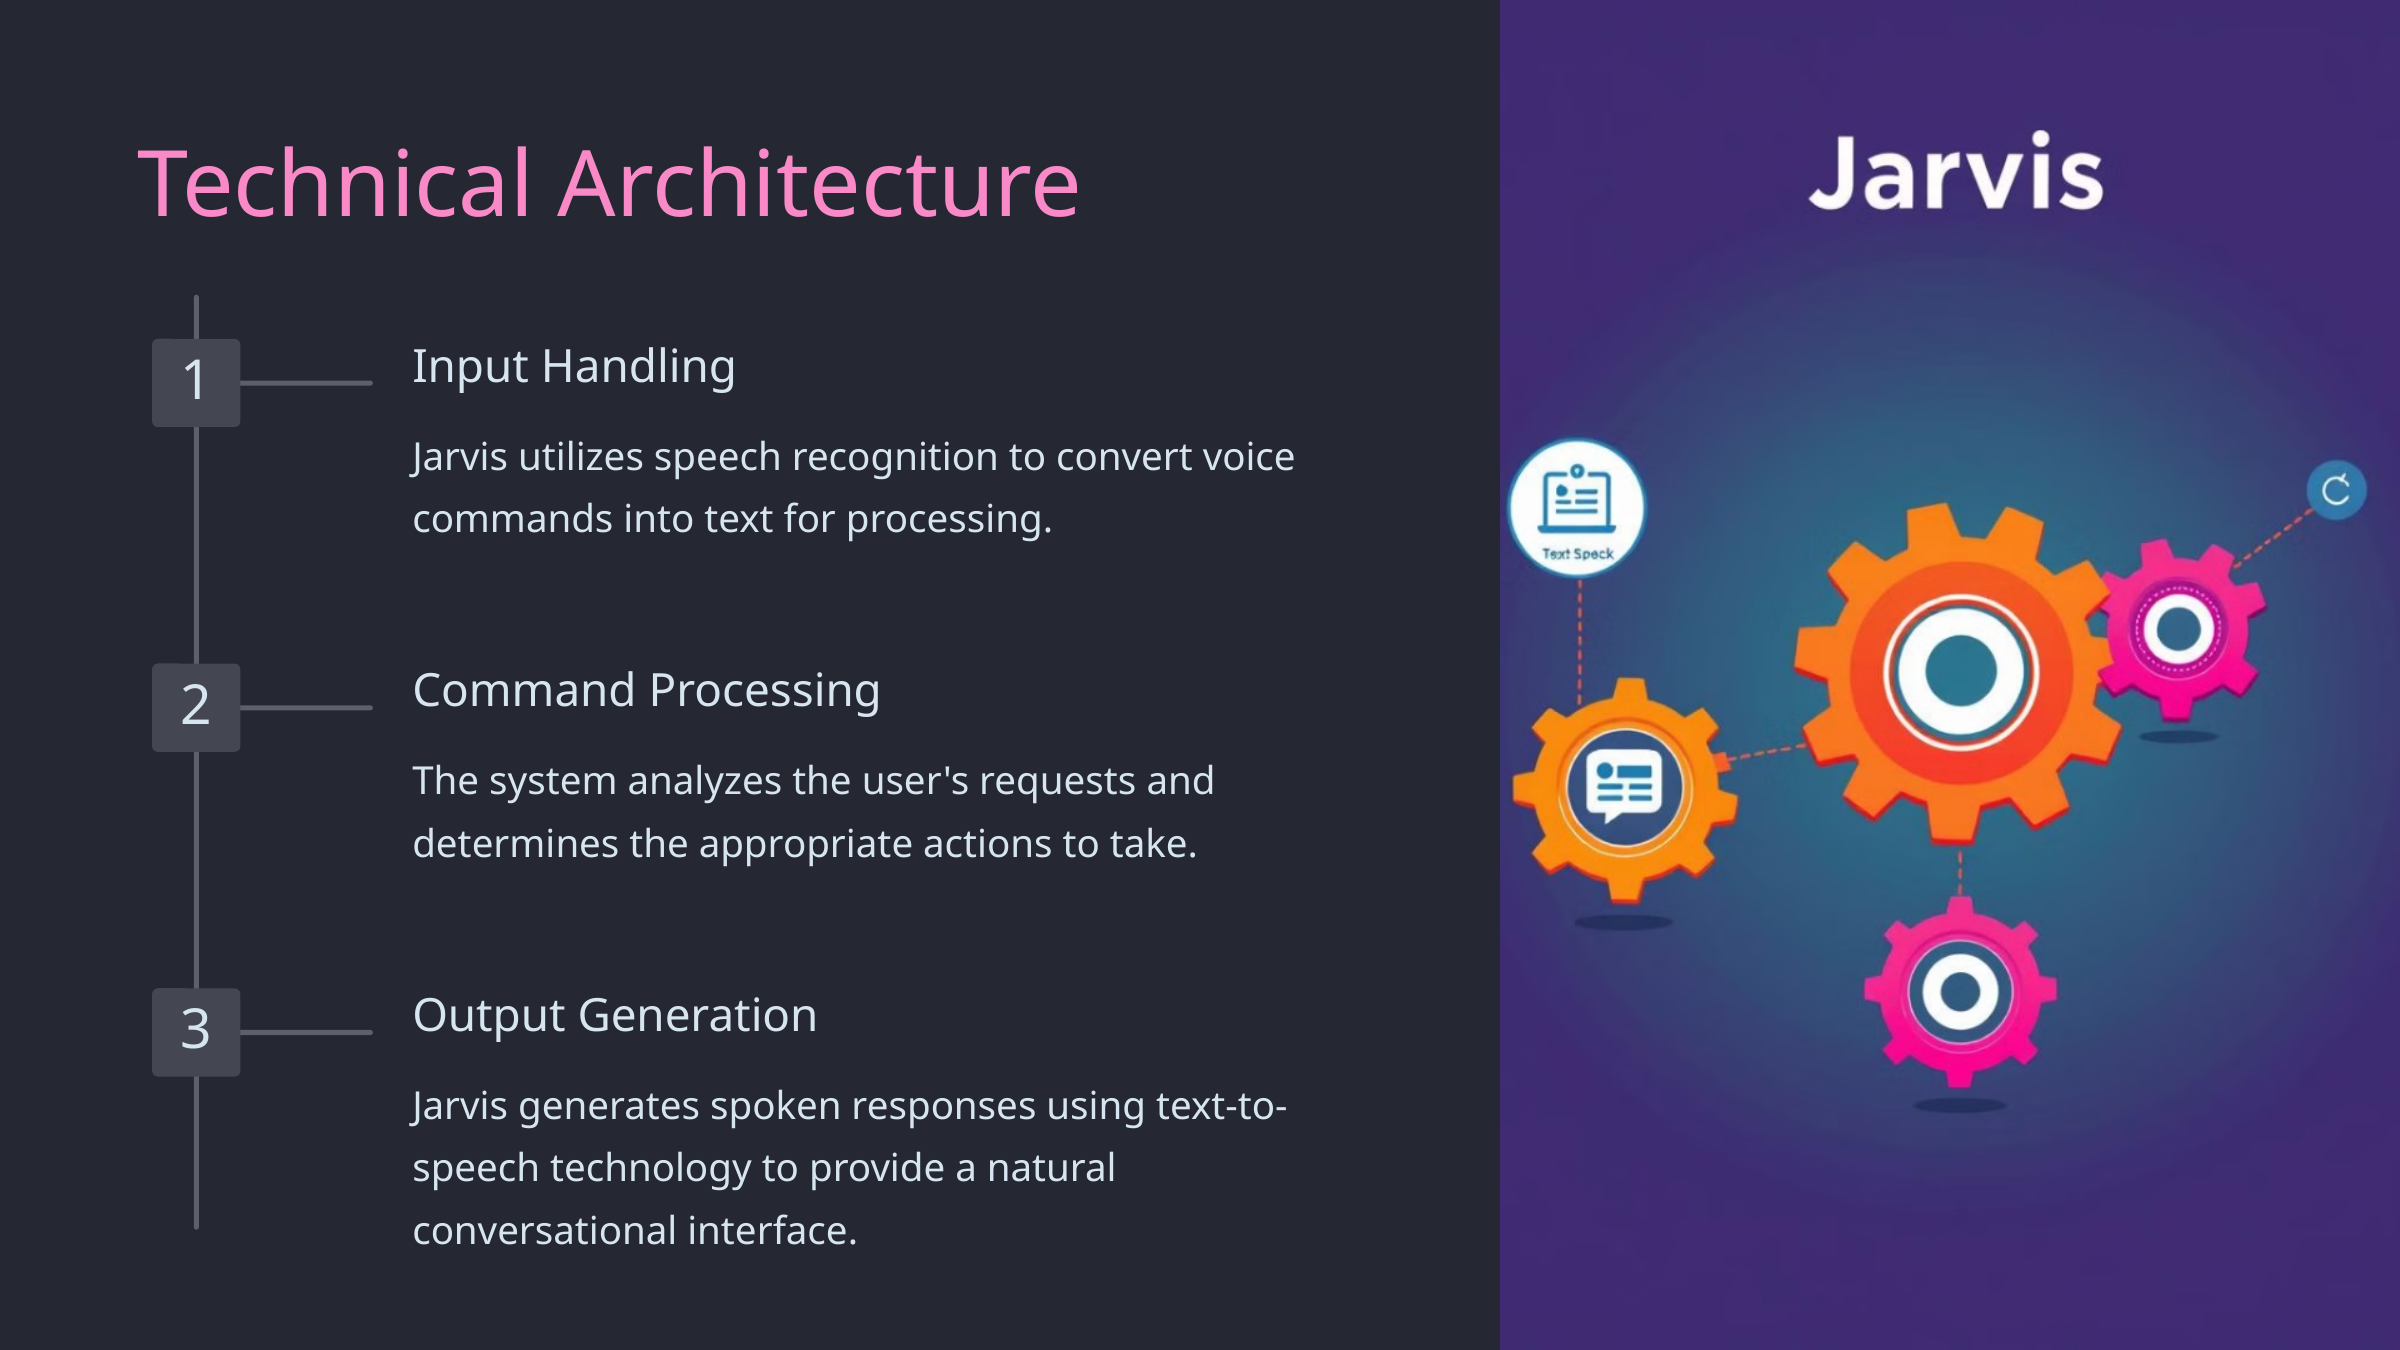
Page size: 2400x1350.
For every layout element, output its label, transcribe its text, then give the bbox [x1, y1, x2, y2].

picture [1499, 0, 2400, 1350]
text_box [193, 428, 199, 663]
text_box Input Handling [412, 333, 875, 392]
text_box [152, 338, 241, 428]
text_box 3 [180, 1004, 212, 1061]
text_box Jarvis utilizes speech recognition to convert voice commands into text for processing. [412, 415, 1363, 541]
text_box [193, 294, 199, 338]
text_box 2 [181, 680, 212, 736]
text_box [152, 663, 241, 752]
text_box [152, 988, 241, 1077]
text_box Technical Architecture [137, 120, 1118, 236]
text_box Jarvis generates spoken responses using text-to-speech technology to provide a natural conversational interface. [412, 1064, 1363, 1191]
text_box Command Processing [412, 658, 879, 717]
text_box [241, 705, 373, 711]
text_box 1 [186, 355, 207, 411]
text_box [241, 380, 373, 386]
text_box [193, 1077, 199, 1230]
text_box [193, 752, 199, 988]
text_box The system analyzes the user's requests and determines the appropriate actions to take. [412, 739, 1363, 866]
text_box Output Generation [412, 983, 875, 1042]
text_box [241, 1029, 373, 1036]
